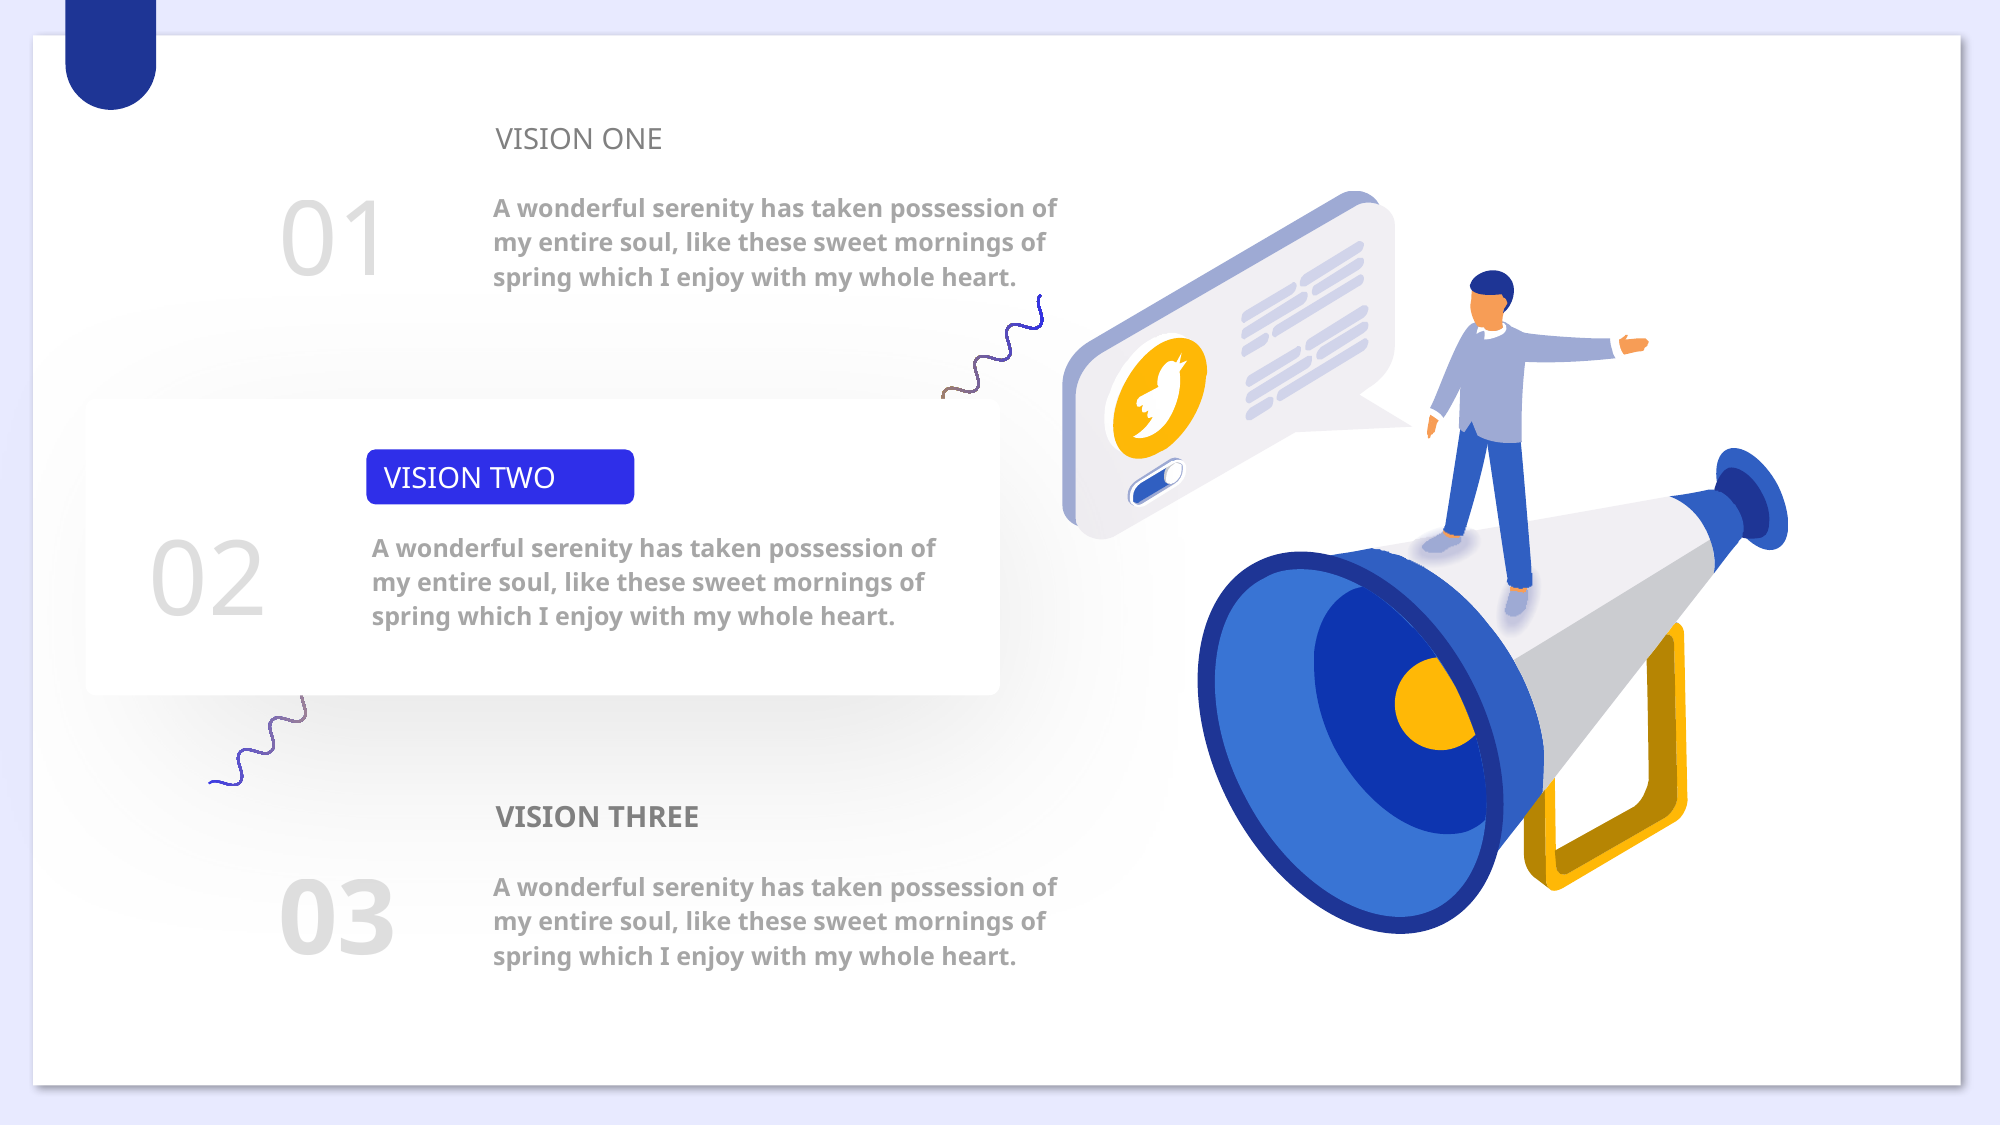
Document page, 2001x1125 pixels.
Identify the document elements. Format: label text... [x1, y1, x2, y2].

text_box 03 [263, 843, 586, 983]
text_box VISION TWO [366, 449, 635, 505]
text_box [64, 0, 158, 111]
text_box A wonderful serenity has taken possession of my entire soul, like these sweet mornings of spring which I enjoy with my whole heart. [478, 860, 1081, 985]
text_box [32, 34, 1962, 1087]
picture [1062, 191, 1788, 934]
text_box [84, 397, 1002, 697]
text_box VISION THREE [478, 788, 746, 844]
text_box 02 [133, 503, 457, 644]
text_box A wonderful serenity has taken possession of my entire soul, like these sweet mornings of spring which I enjoy with my whole heart. [478, 181, 1081, 306]
text_box VISION ONE [478, 109, 746, 165]
text_box A wonderful serenity has taken possession of my entire soul, like these sweet mornings of spring which I enjoy with my whole heart. [357, 520, 960, 645]
text_box 01 [263, 164, 586, 304]
text_box [940, 306, 1045, 397]
